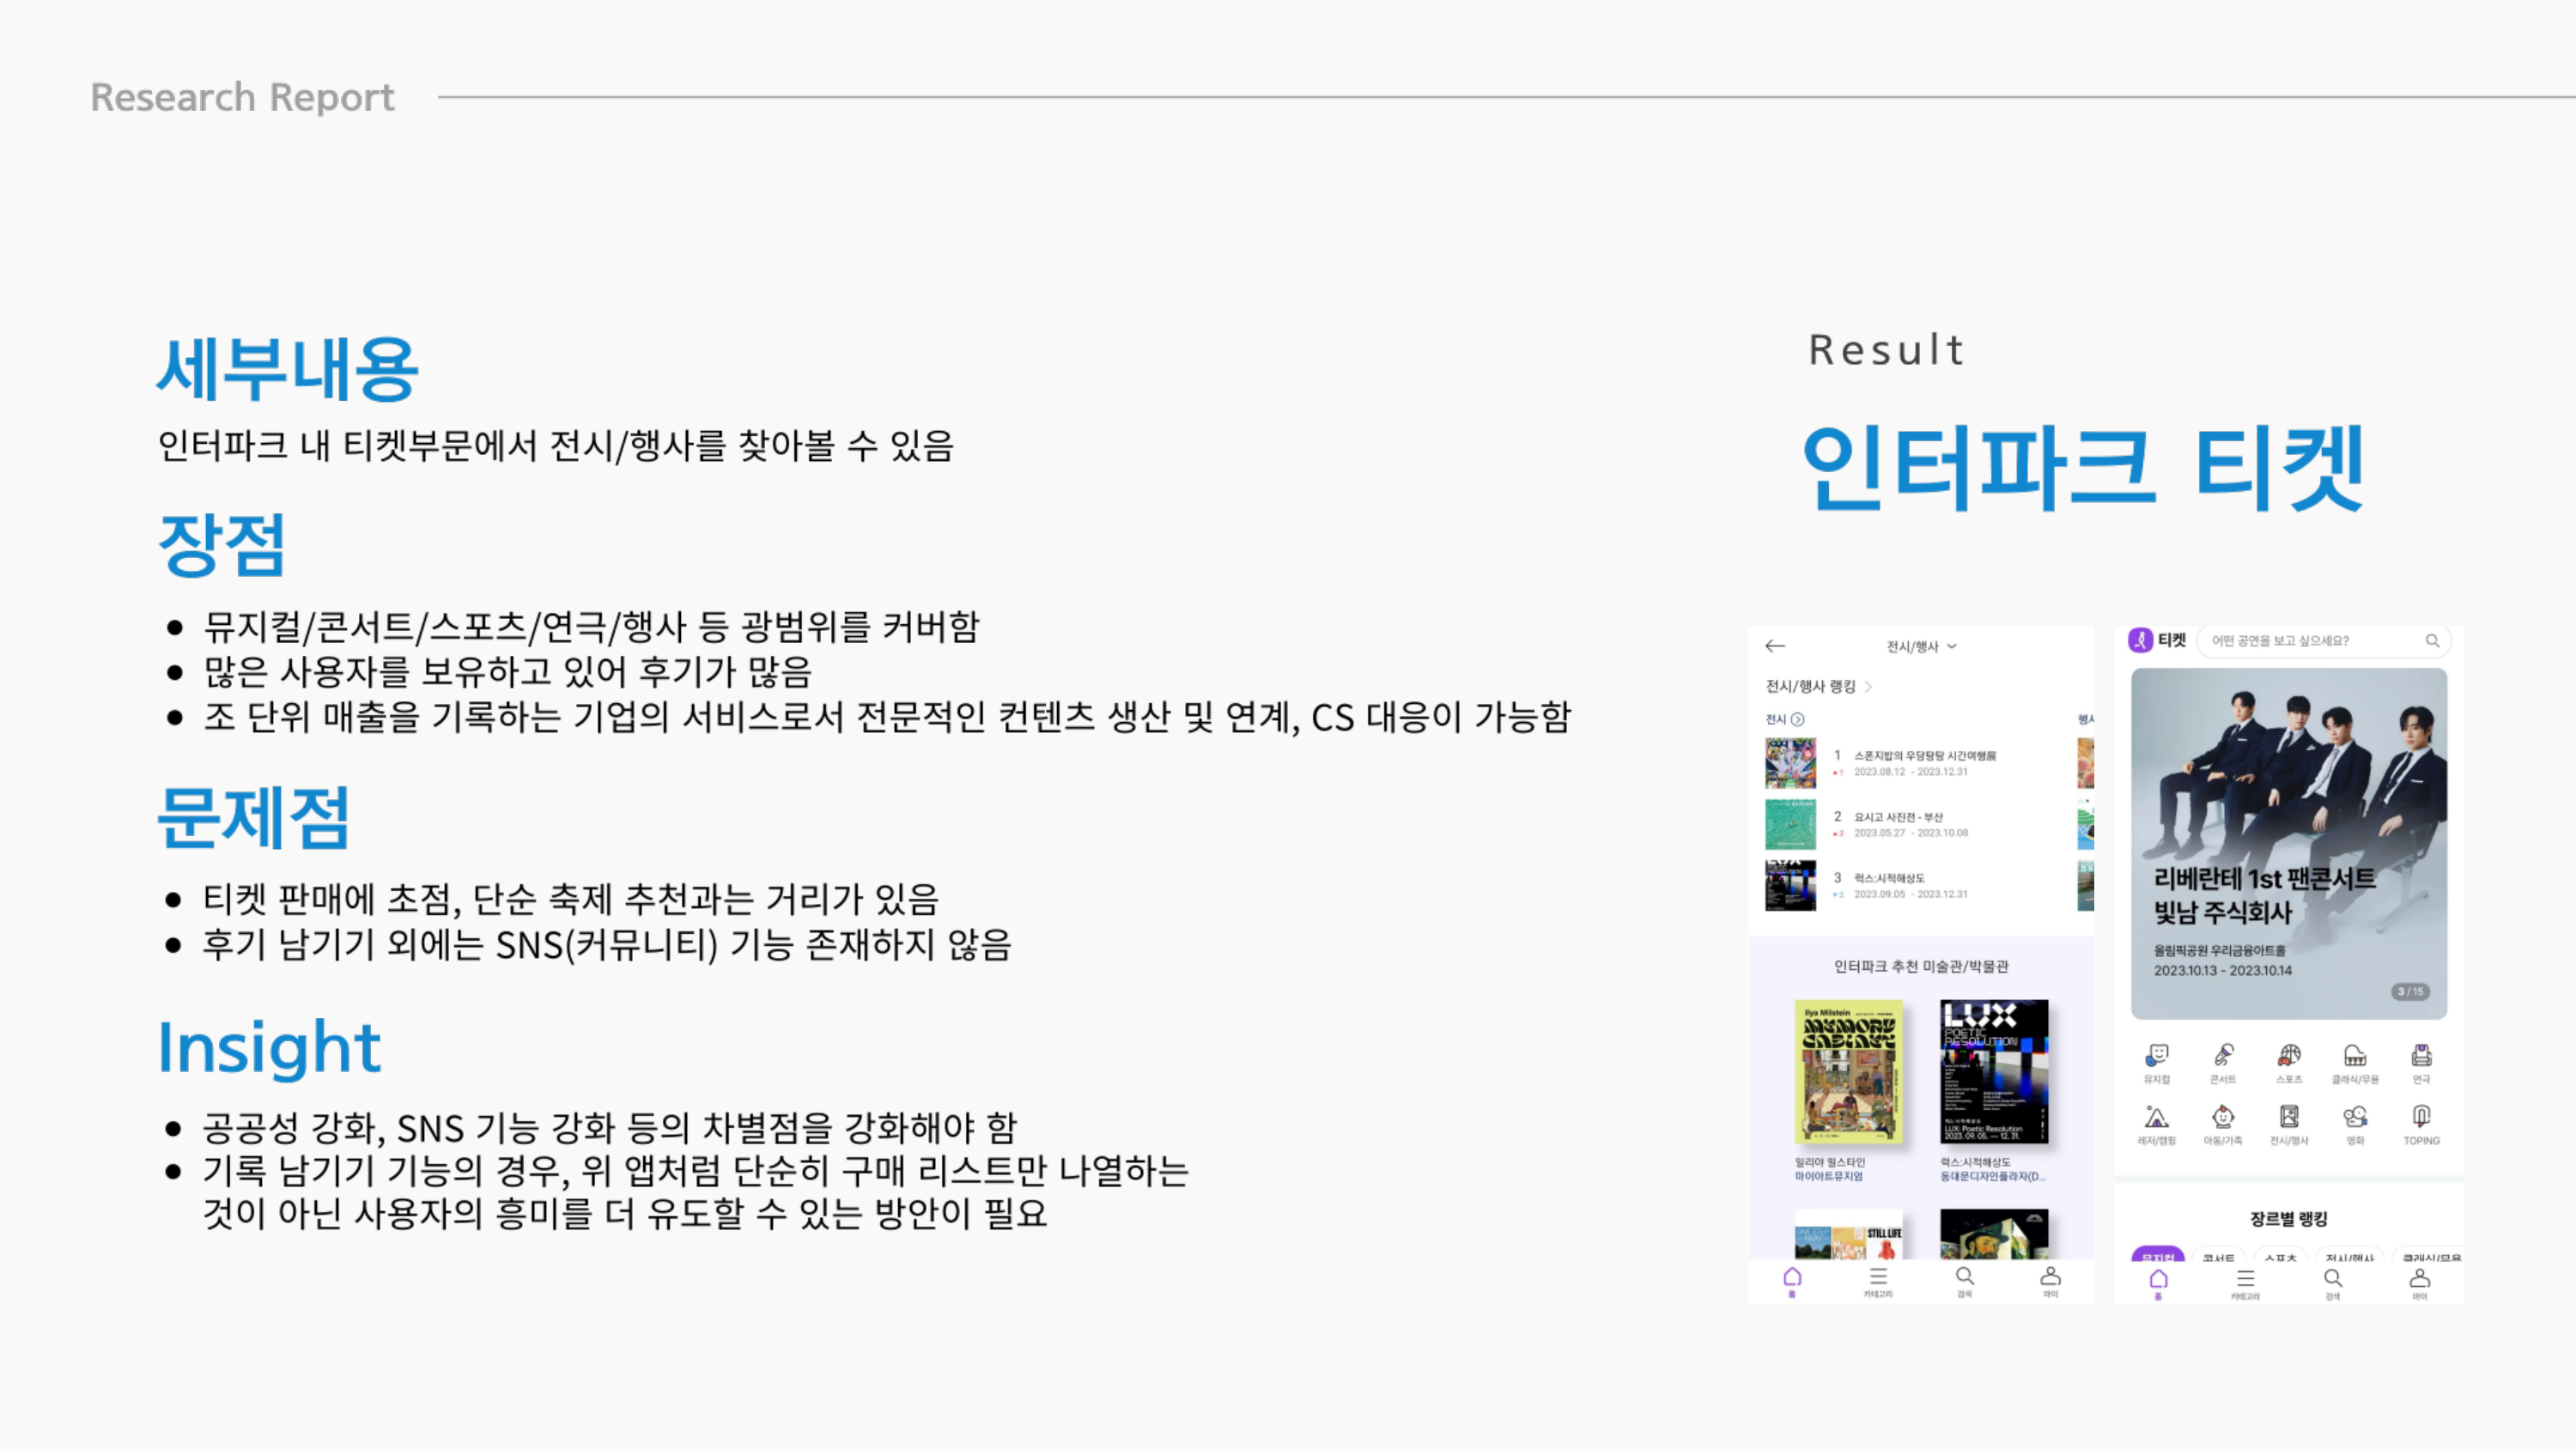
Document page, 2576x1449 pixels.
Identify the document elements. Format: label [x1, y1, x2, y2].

text_box [2115, 627, 2464, 1305]
text_box [1747, 627, 2094, 1305]
text_box [438, 94, 2576, 101]
picture [1762, 295, 2479, 627]
picture [76, 52, 440, 161]
picture [129, 282, 1615, 1275]
